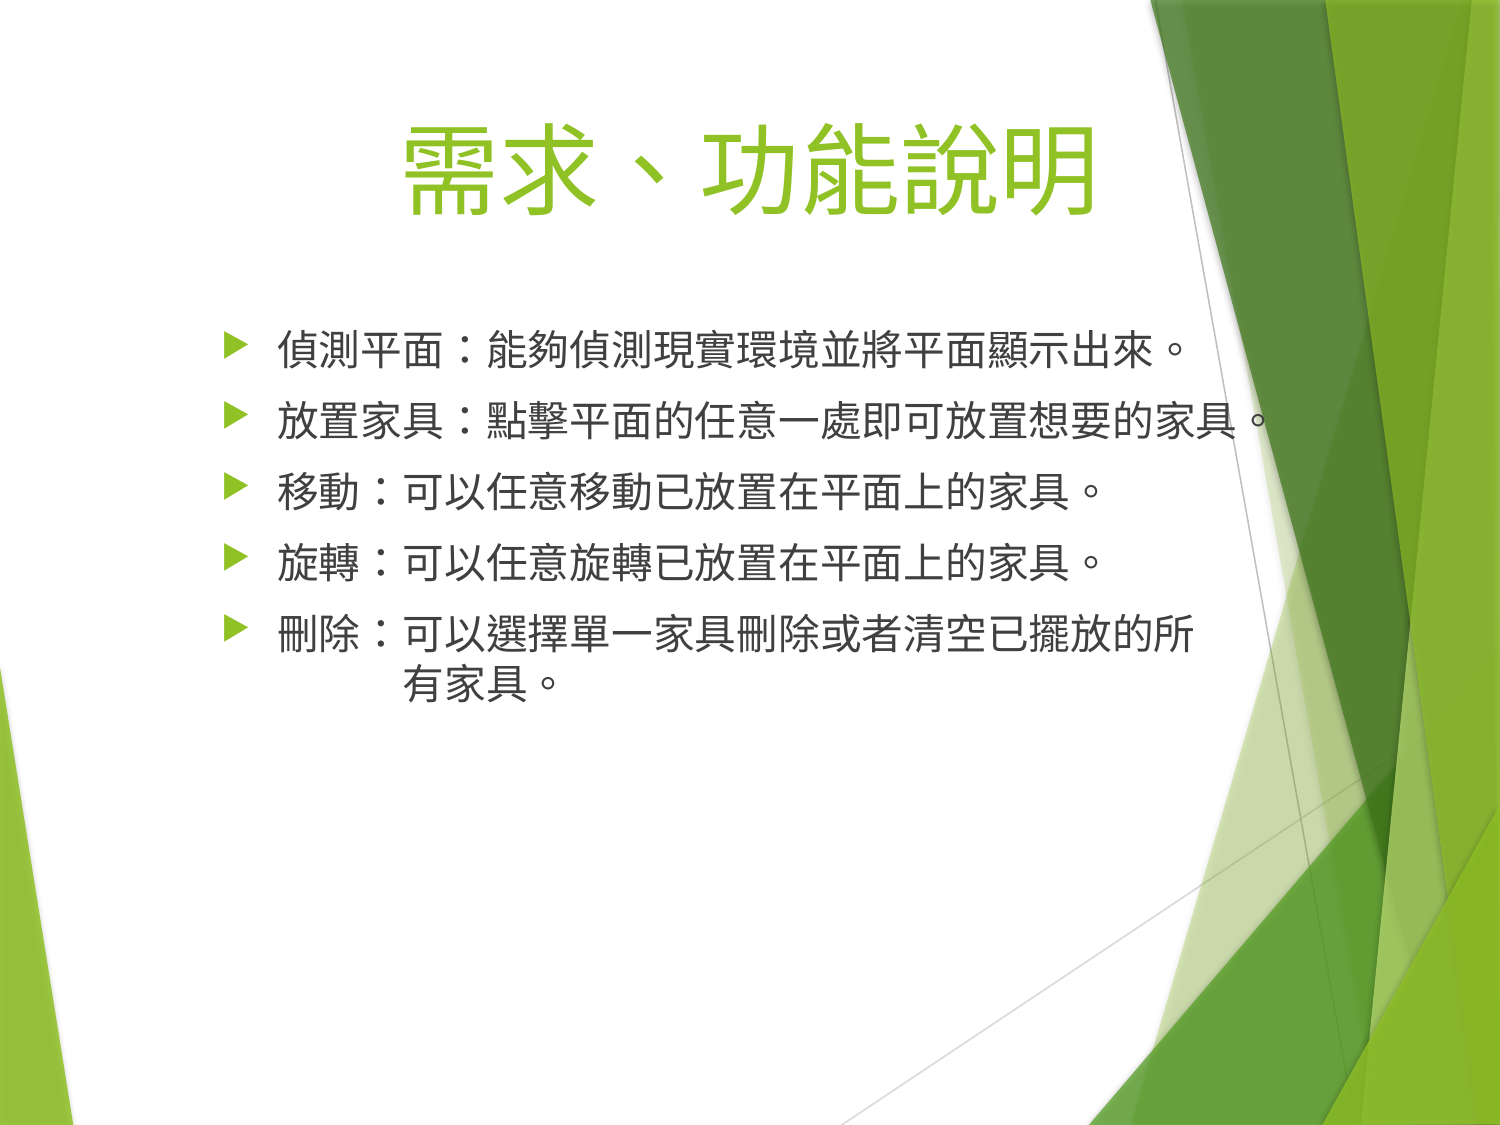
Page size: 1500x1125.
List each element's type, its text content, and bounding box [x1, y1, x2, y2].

list 偵測平面：能夠偵測現實環境並將平面顯示出來。 放置家具：點擊平面的任意一處即可放置想要的家具。 移動：可以任意移動已放置在平面上的家具。 旋轉：可以任意旋轉已放置在平面上的家具。 刪除：可以選擇單一家具刪除或者清空已擺放的所 有家具。 [206, 316, 1294, 954]
text_box 需求、功能說明 [229, 99, 1271, 317]
